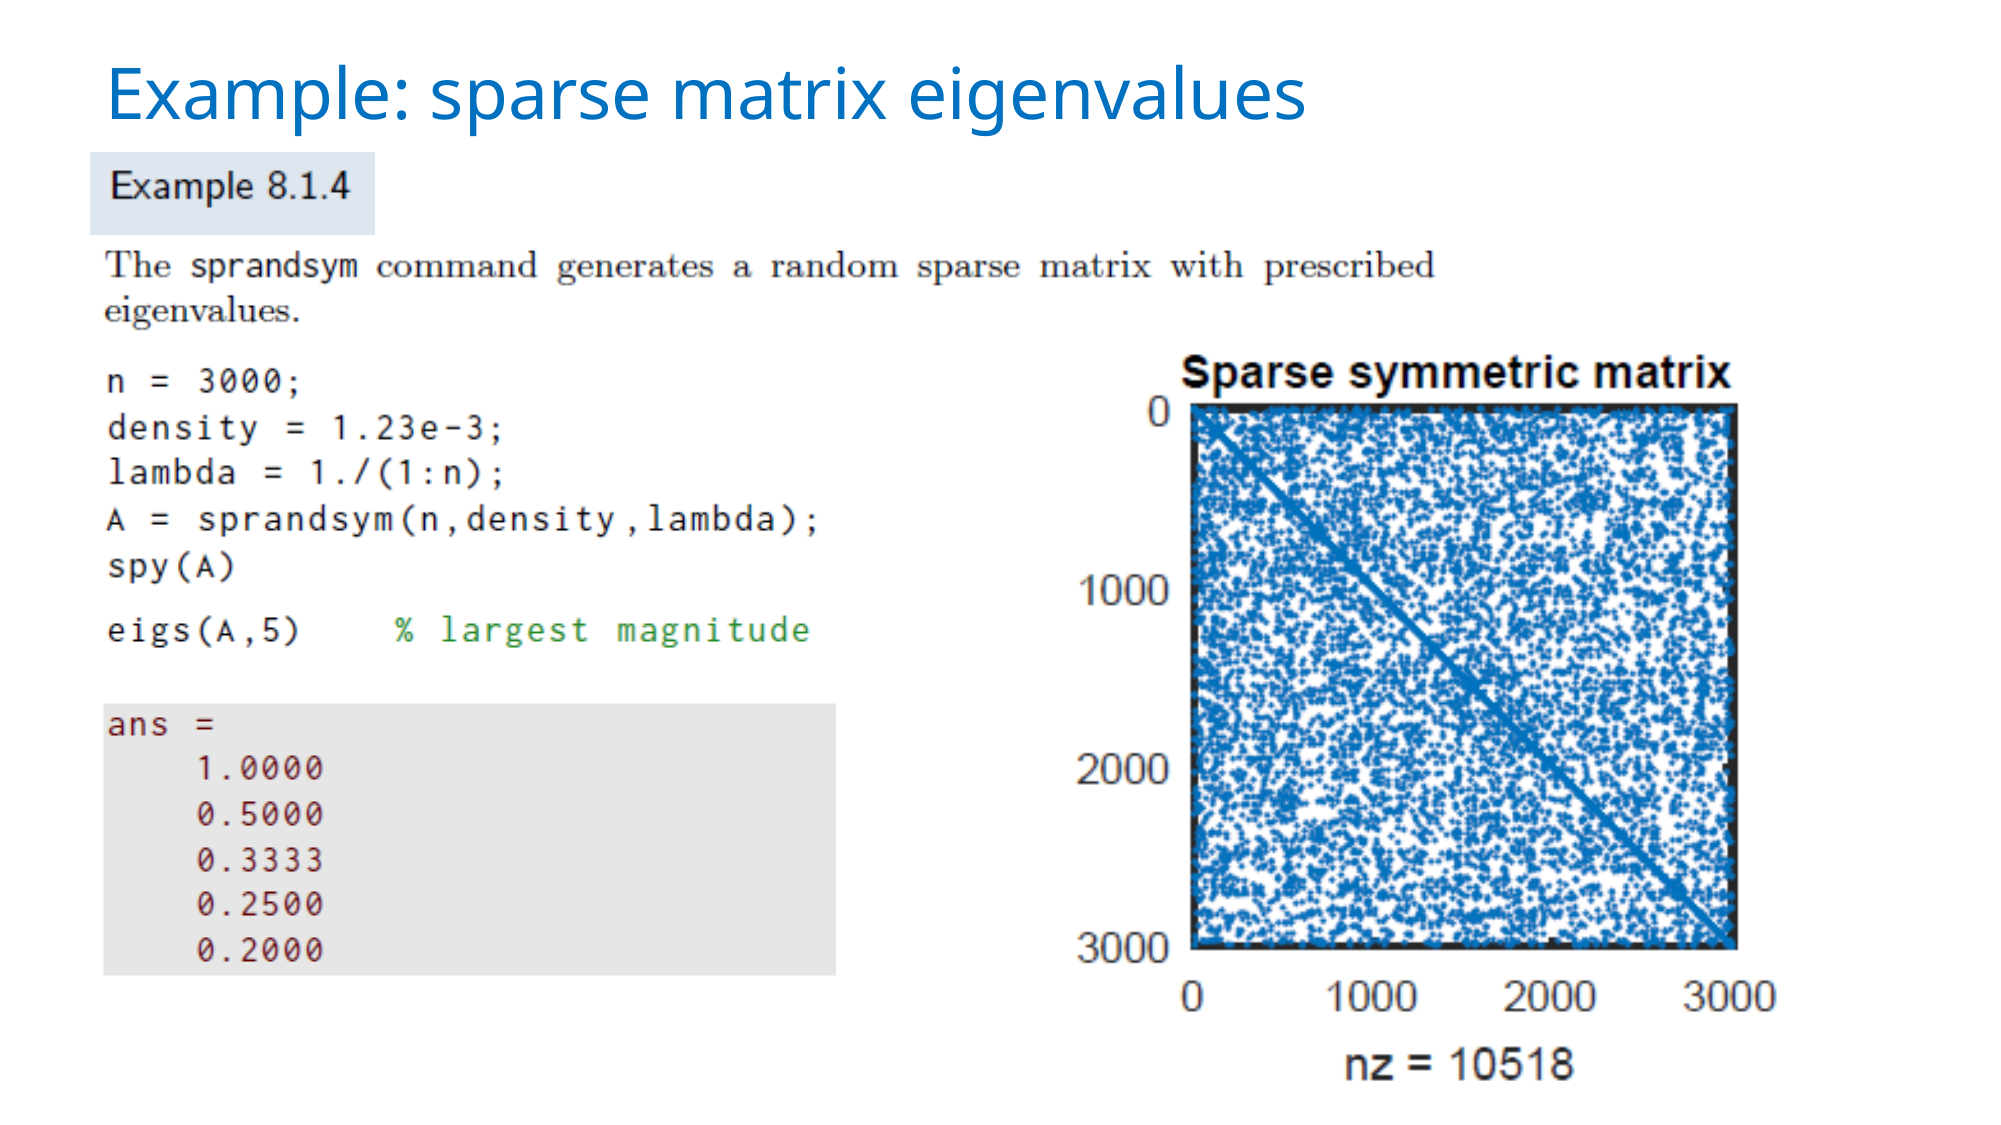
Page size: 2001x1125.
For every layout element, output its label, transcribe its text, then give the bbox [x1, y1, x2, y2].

picture [90, 604, 836, 990]
picture [90, 152, 1823, 1104]
title Example: sparse matrix eigenvalues [90, 40, 1332, 153]
